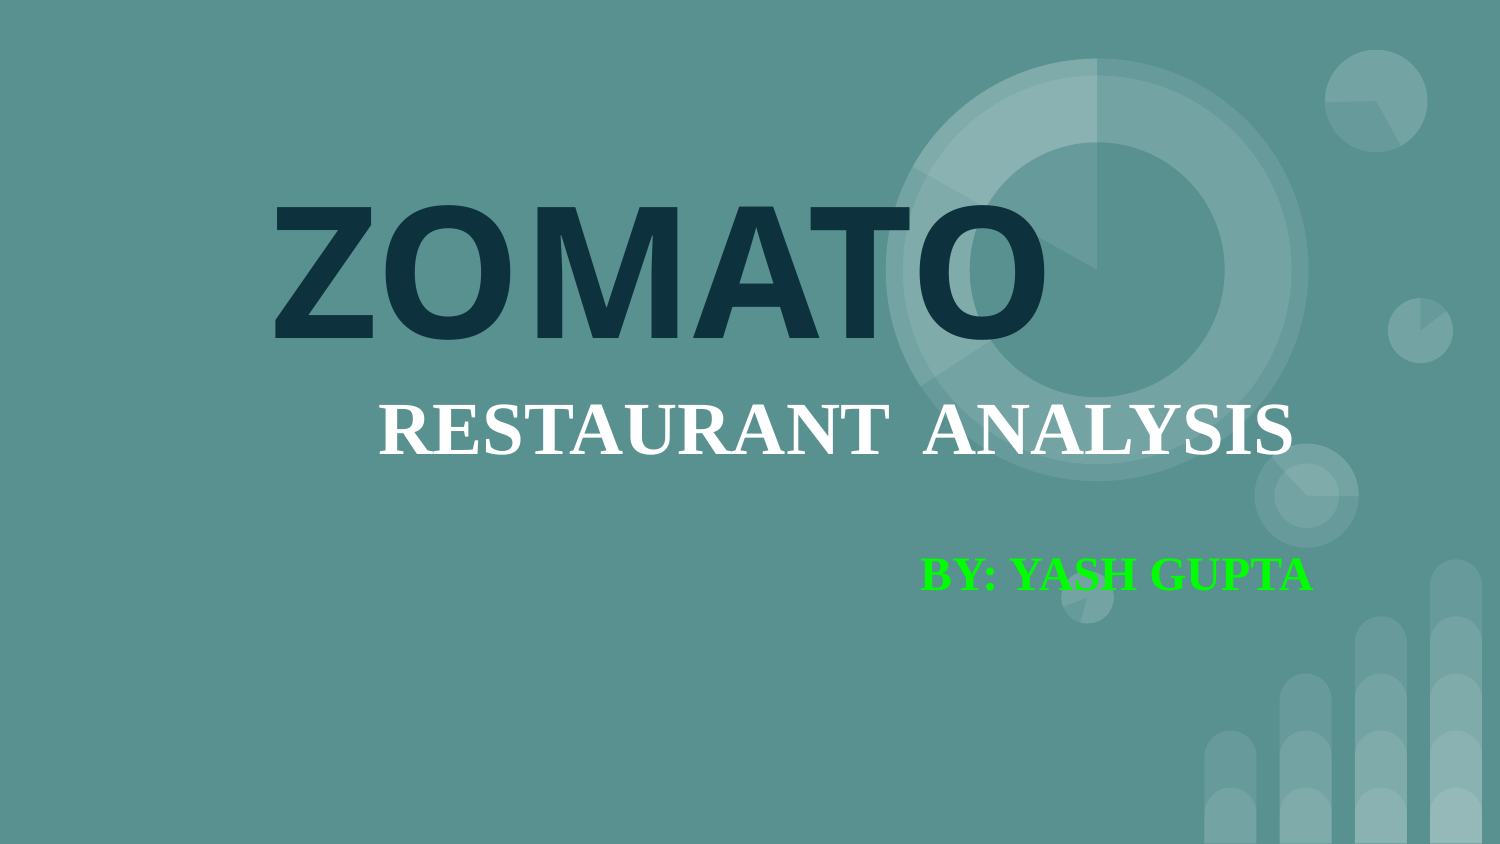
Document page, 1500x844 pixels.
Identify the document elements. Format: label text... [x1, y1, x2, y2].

text_box ZOMATO [256, 165, 1073, 339]
subtitle BY: YASH GUPTA [905, 515, 1391, 654]
title RESTAURANT ANALYSIS [363, 375, 1336, 479]
